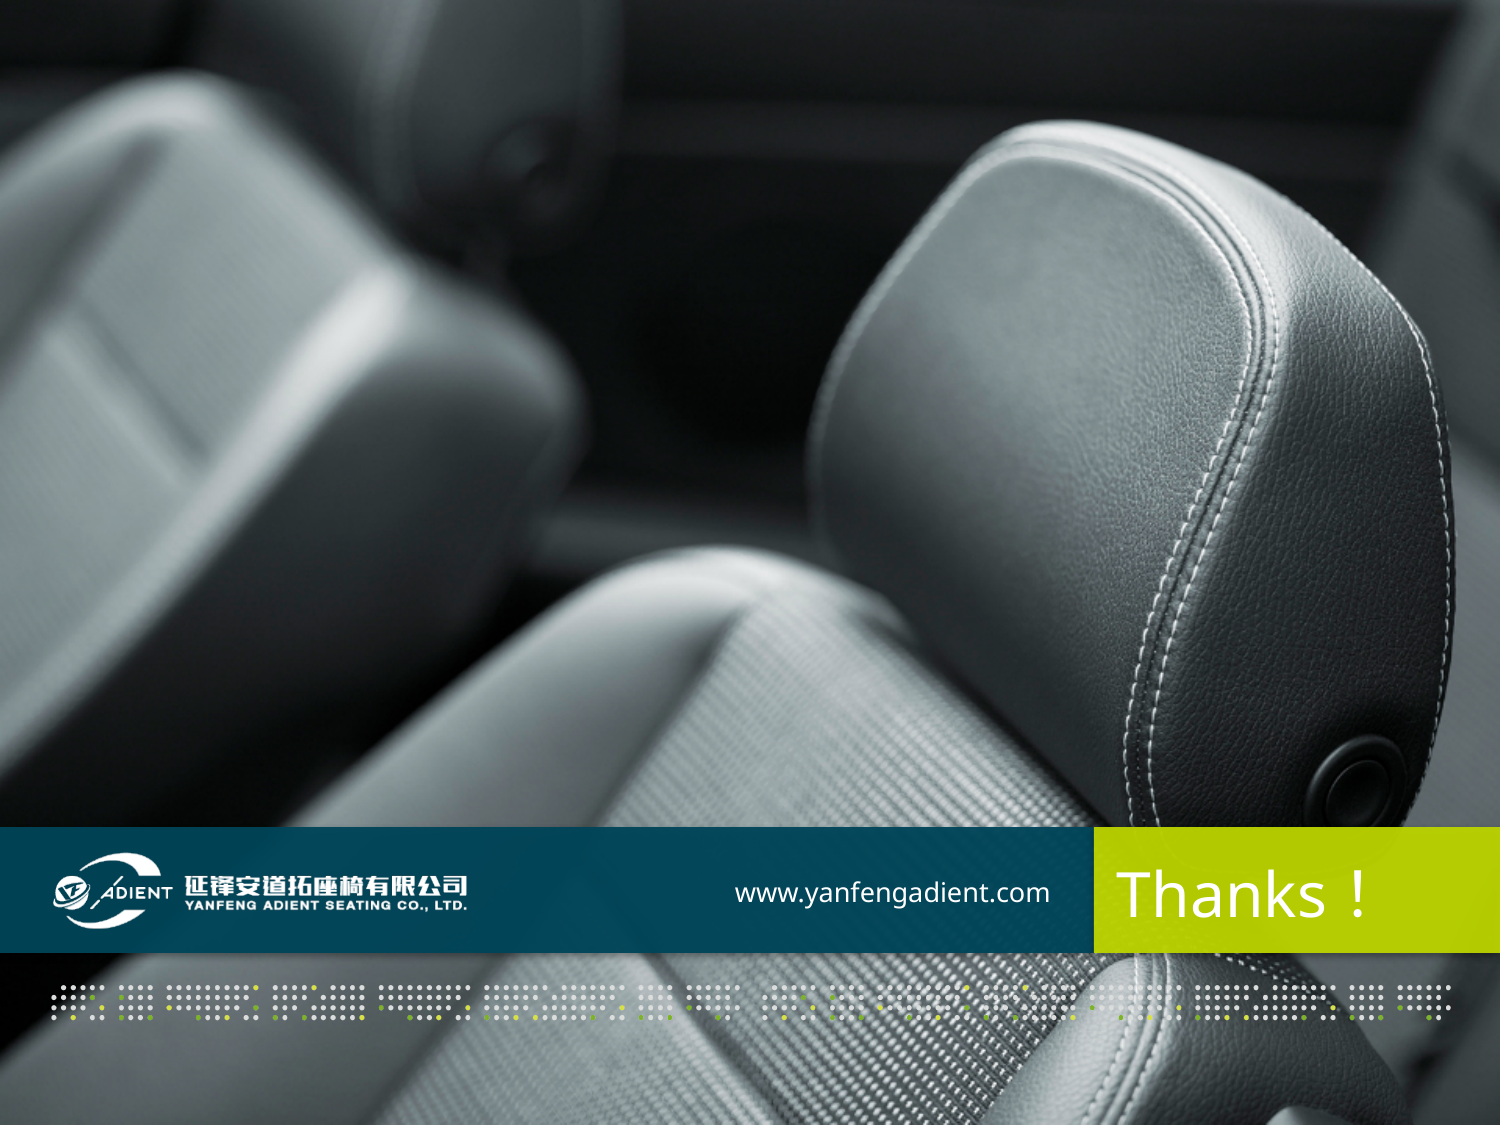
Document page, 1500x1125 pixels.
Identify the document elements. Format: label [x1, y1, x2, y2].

picture [237, 876, 260, 895]
picture [949, 890, 960, 899]
picture [969, 888, 976, 901]
picture [211, 876, 233, 895]
picture [68, 910, 144, 928]
picture [862, 890, 873, 899]
picture [81, 853, 160, 876]
picture [896, 888, 905, 908]
picture [454, 901, 462, 910]
picture [288, 876, 311, 895]
picture [823, 888, 831, 901]
picture [195, 901, 203, 910]
picture [852, 882, 860, 901]
picture [981, 887, 988, 901]
picture [117, 888, 127, 898]
picture [1032, 888, 1040, 901]
picture [54, 892, 88, 910]
picture [264, 901, 288, 910]
picture [419, 876, 439, 895]
picture [444, 876, 466, 895]
picture [102, 888, 112, 898]
picture [444, 884, 459, 892]
picture [340, 876, 363, 895]
picture [371, 901, 390, 910]
picture [443, 901, 451, 910]
picture [0, 0, 1500, 1125]
picture [291, 901, 319, 910]
picture [186, 901, 193, 910]
picture [149, 888, 159, 898]
picture [754, 888, 760, 896]
picture [791, 888, 797, 901]
picture [136, 888, 145, 898]
picture [841, 888, 848, 901]
picture [1041, 888, 1048, 901]
picture [186, 876, 207, 895]
picture [217, 901, 233, 910]
picture [431, 876, 439, 886]
picture [326, 901, 355, 910]
picture [366, 876, 388, 895]
picture [409, 901, 418, 910]
picture [114, 877, 122, 885]
picture [779, 888, 785, 901]
picture [398, 901, 406, 910]
picture [314, 876, 337, 895]
picture [263, 876, 285, 895]
picture [882, 888, 889, 901]
picture [806, 897, 814, 908]
picture [436, 901, 442, 910]
picture [163, 888, 172, 898]
picture [236, 901, 256, 910]
picture [998, 889, 1002, 901]
picture [356, 901, 368, 910]
picture [91, 901, 99, 909]
picture [56, 876, 86, 901]
picture [392, 876, 414, 895]
picture [206, 901, 214, 910]
text_box [41, 975, 1459, 1030]
